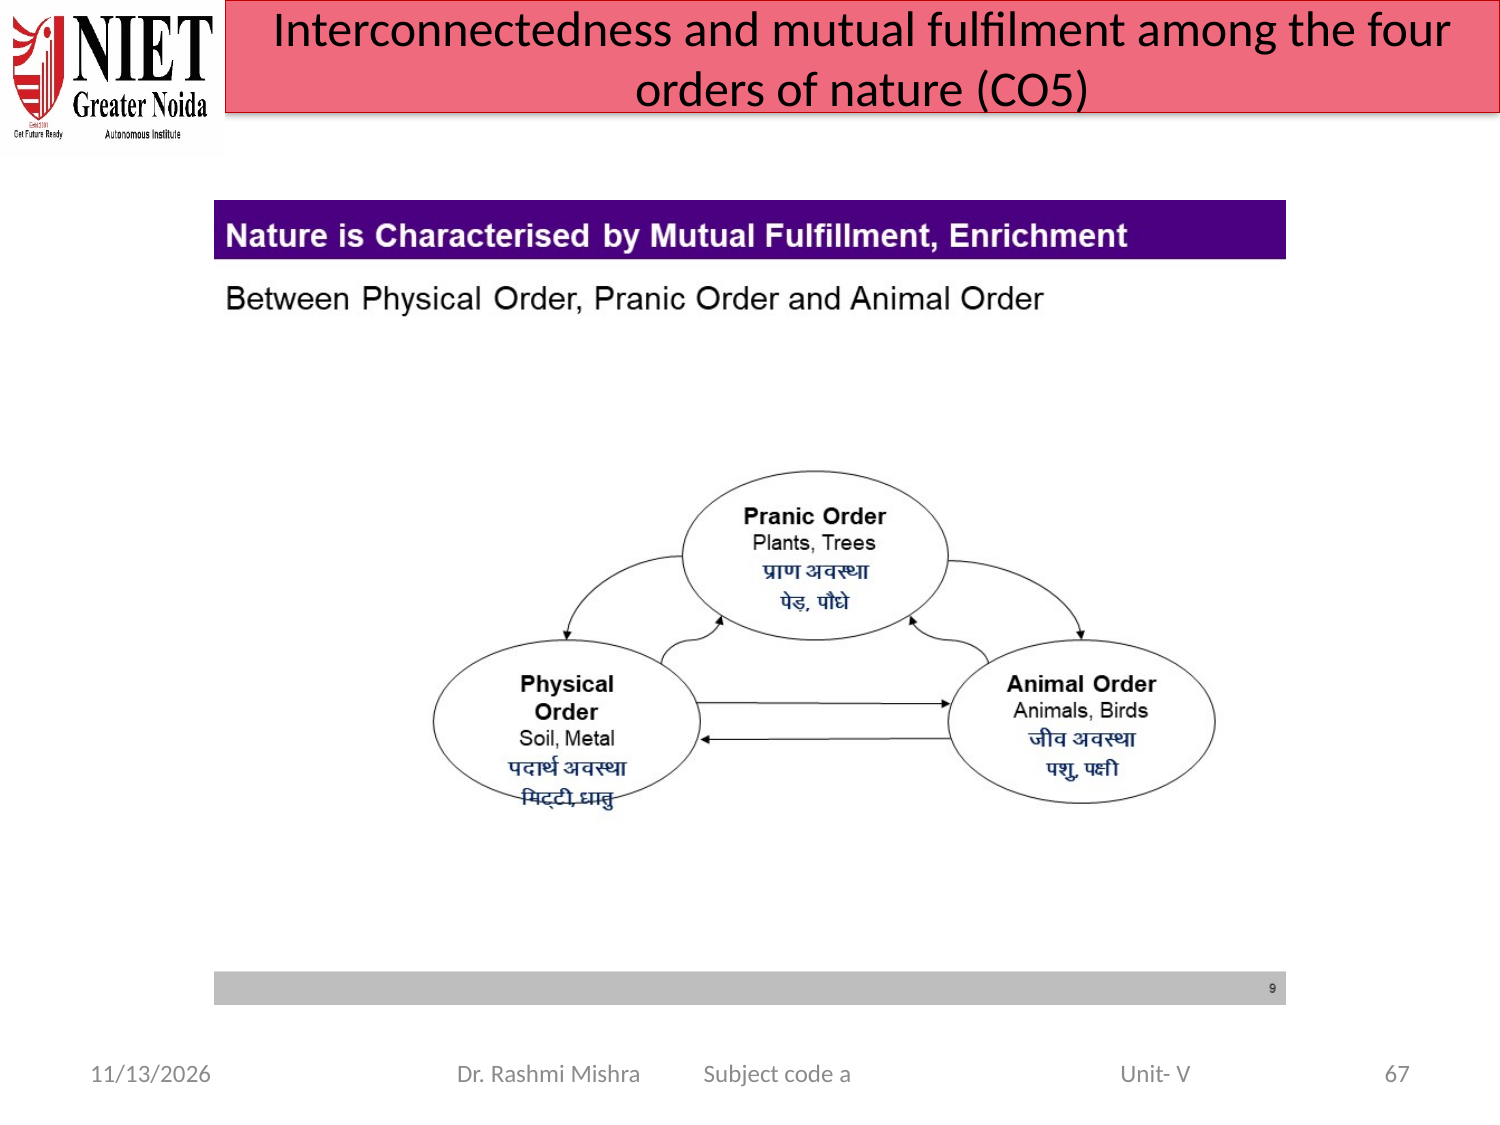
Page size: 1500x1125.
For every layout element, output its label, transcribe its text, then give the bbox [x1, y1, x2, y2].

picture [0, 0, 226, 156]
slide_number 67 [1337, 1042, 1425, 1103]
text_box Interconnectedness and mutual fulfilment among the four orders of nature (CO5) [226, 0, 1500, 113]
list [213, 200, 1287, 1006]
footer Dr. Rashmi Mishra Subject code a Unit- V [412, 1042, 1238, 1103]
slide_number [75, 1042, 250, 1103]
